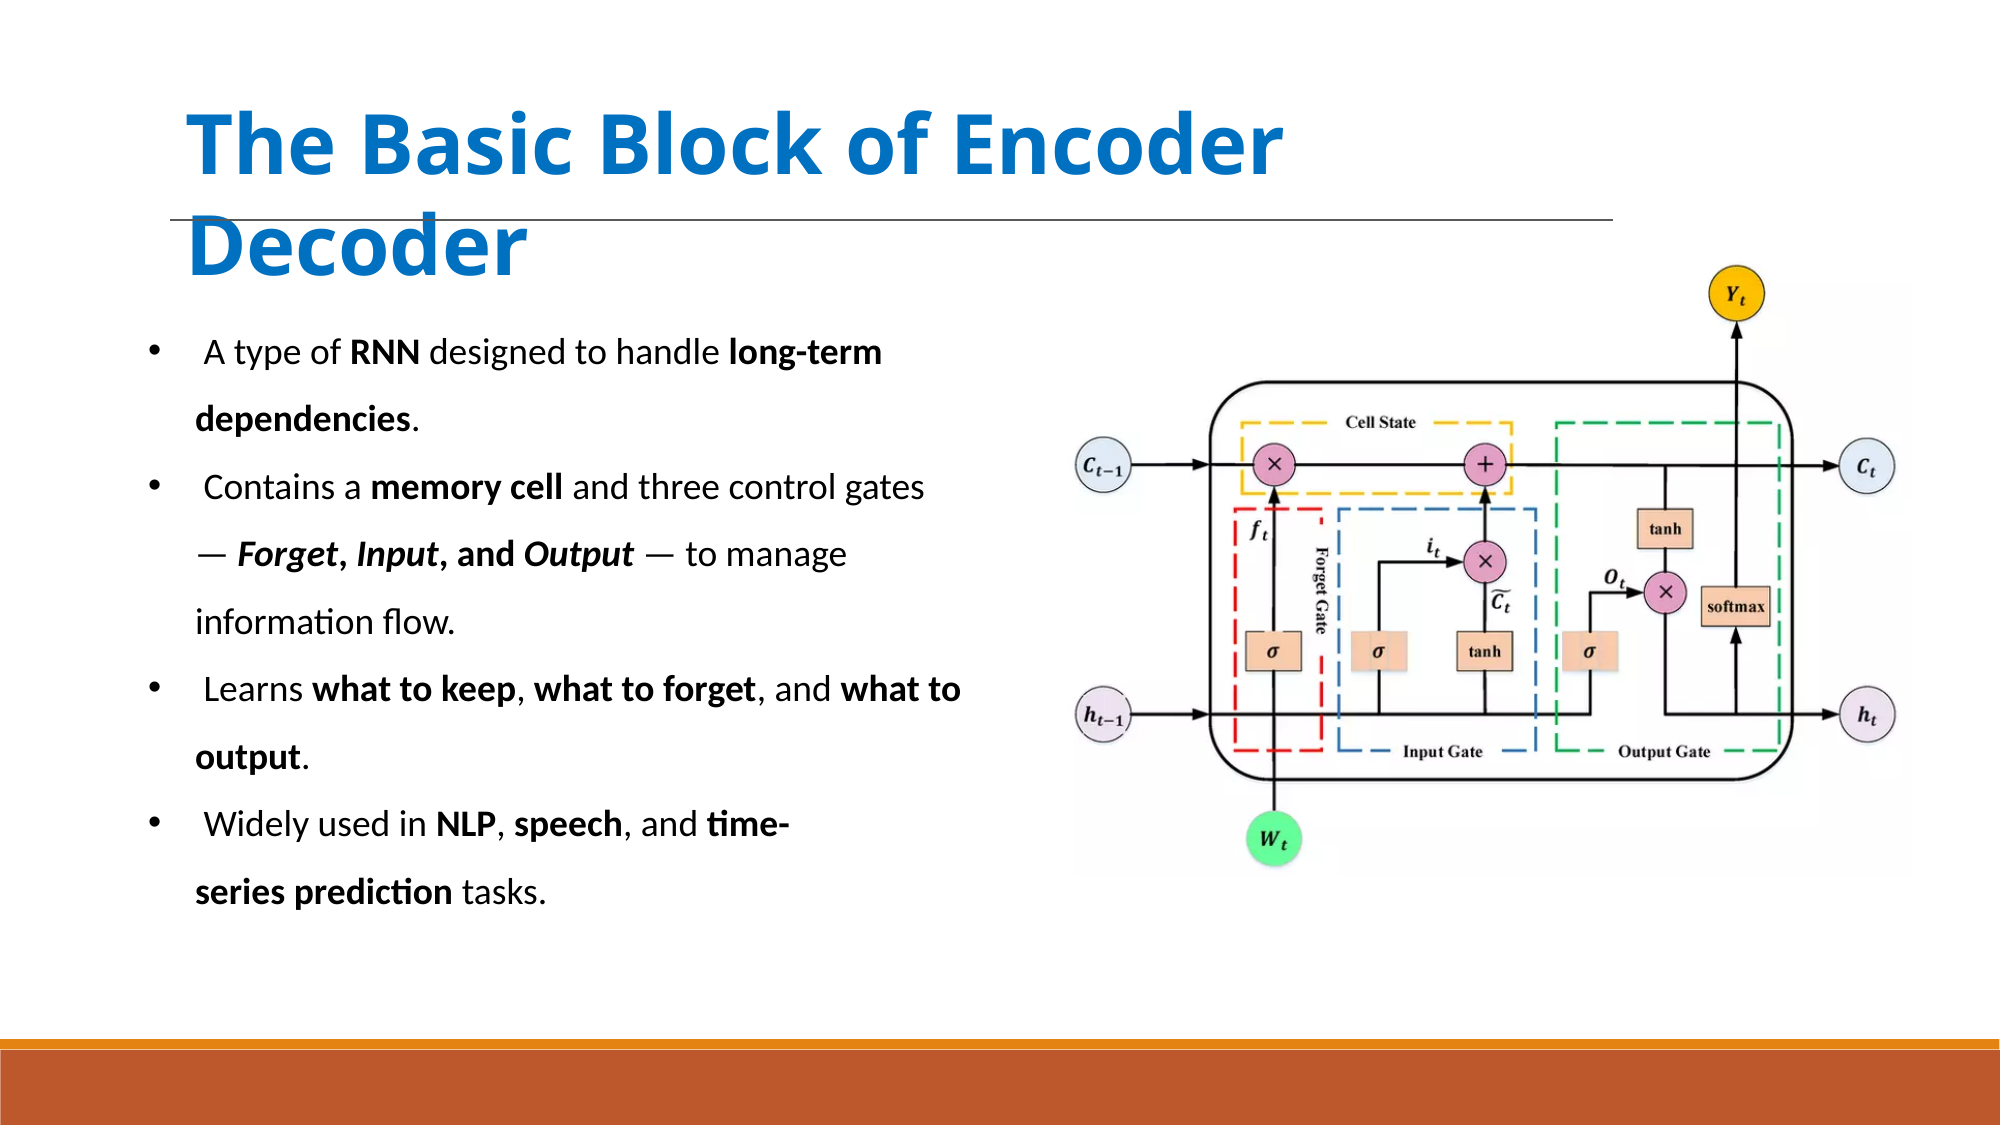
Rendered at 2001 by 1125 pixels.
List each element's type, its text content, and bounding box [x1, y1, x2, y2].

text_box The Basic Block of Encoder Decoder [170, 227, 1485, 299]
text_box The Basic Block of Encoder Decoder [170, 84, 1485, 219]
text_box A type of RNN designed to handle long-term dependencies. Contains a memory cell and three control gates — Forget, Input, and Output — to manage information flow. Learns what to keep, what to forget, and what to output. Widely used in NLP, speech, and time-series prediction tasks. [133, 296, 979, 919]
picture [1057, 248, 1913, 877]
